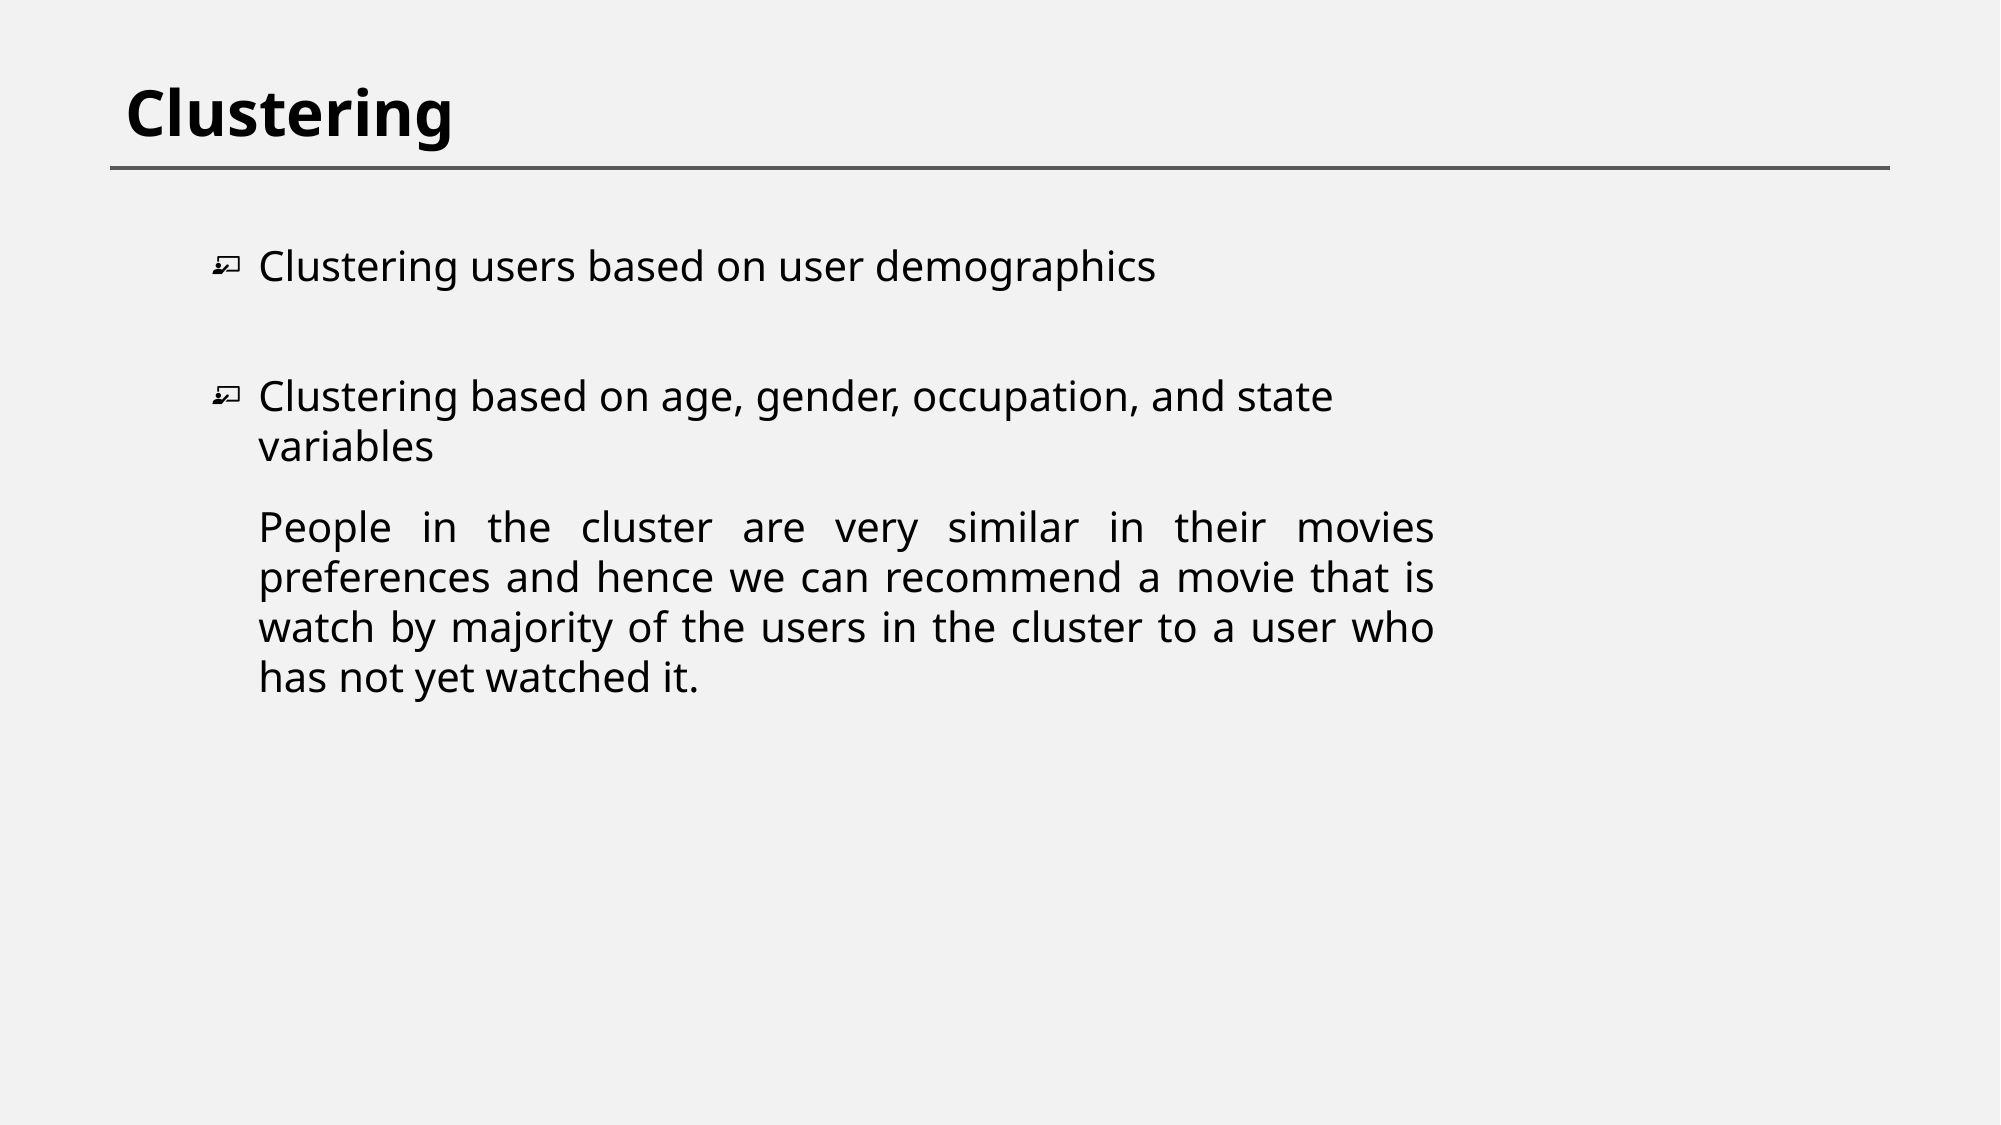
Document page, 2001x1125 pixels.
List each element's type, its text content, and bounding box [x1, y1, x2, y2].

text_box Clustering based on age, gender, occupation, and state variables [196, 362, 1451, 478]
text_box Clustering users based on user demographics [196, 232, 1451, 298]
picture [211, 380, 241, 410]
text_box People in the cluster are very similar in their movies preferences and hence we can recommend a movie that is watch by majority of the users in the cluster to a user who has not yet watched it. [196, 493, 1451, 708]
text_box Clustering [110, 73, 863, 158]
picture [211, 250, 241, 280]
